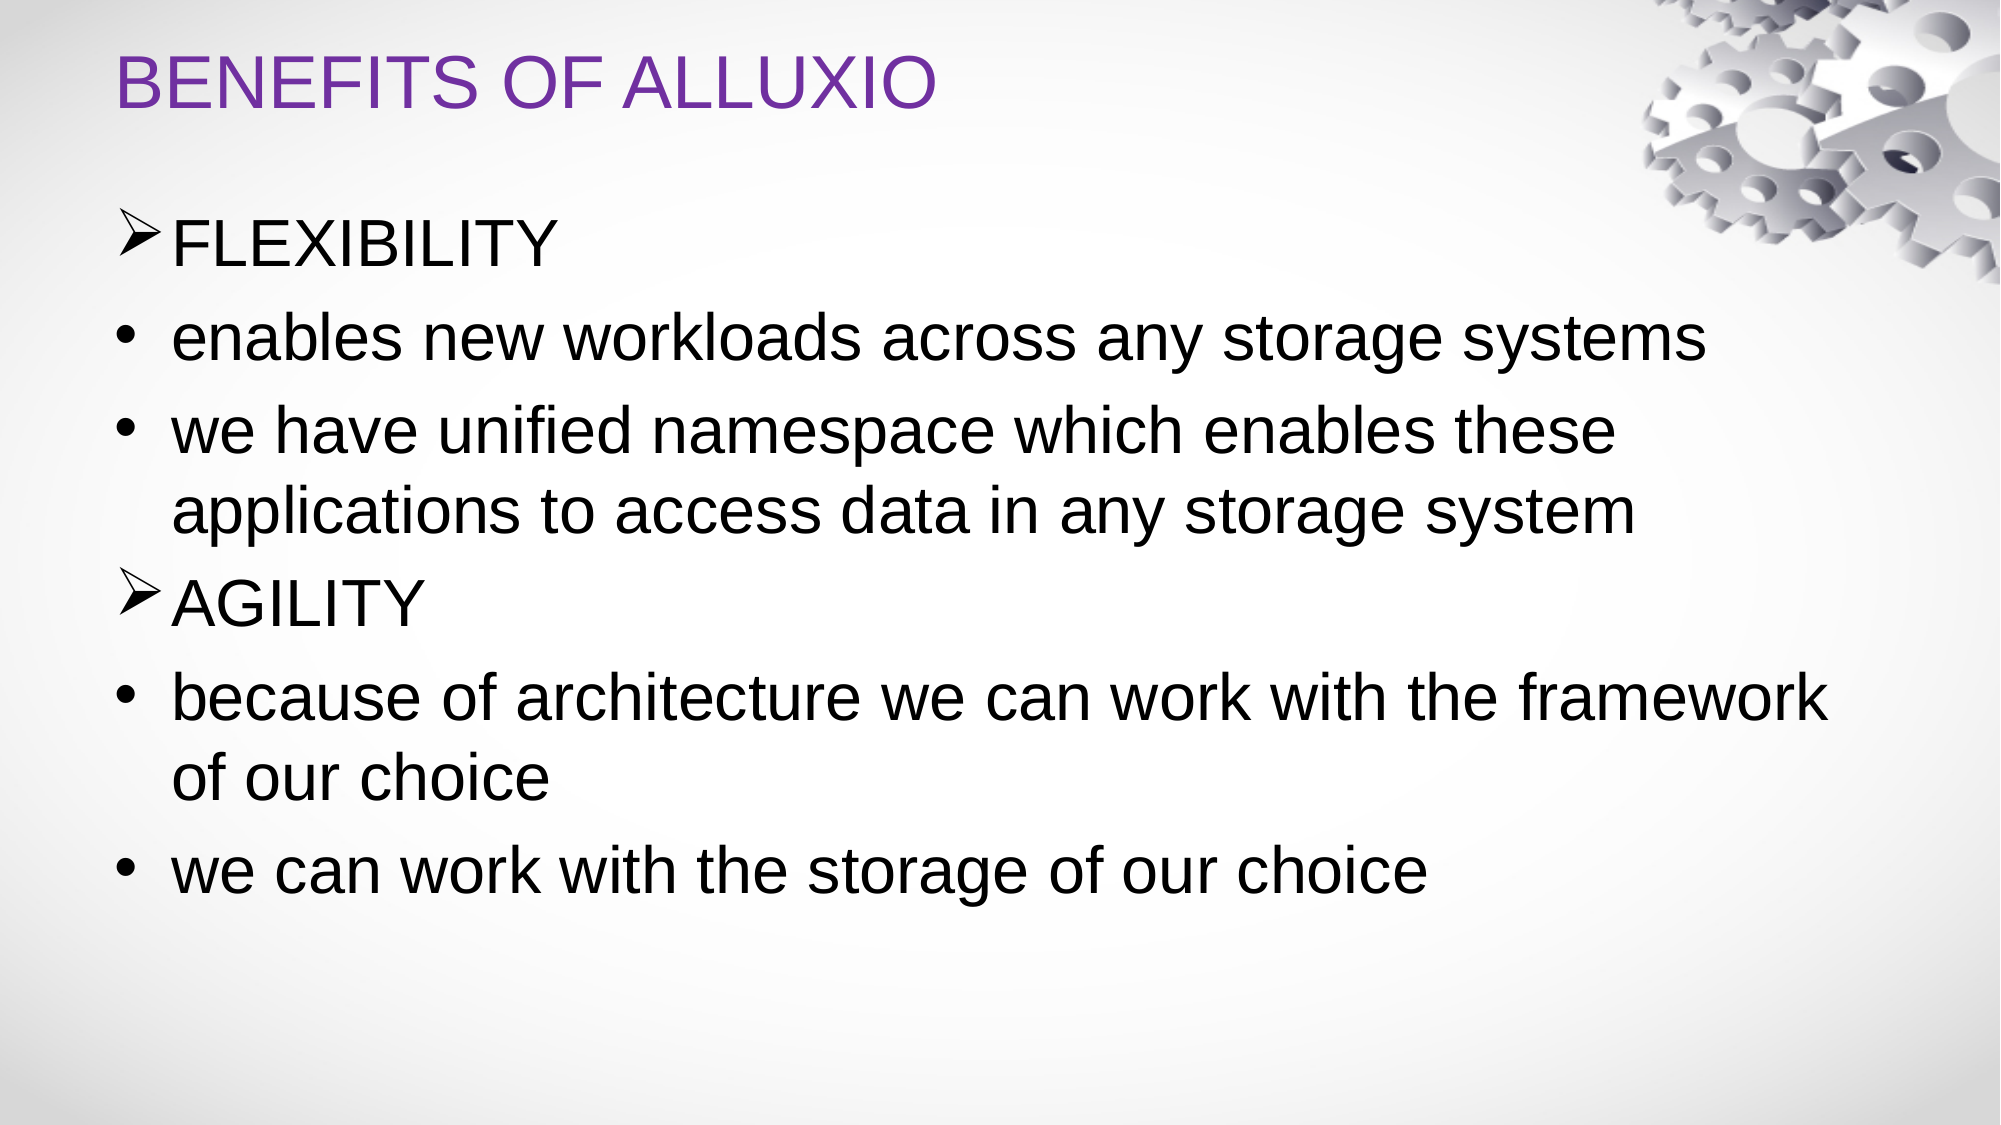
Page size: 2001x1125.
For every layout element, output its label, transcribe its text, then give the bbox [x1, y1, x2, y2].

picture [0, 0, 2000, 1125]
text_box BENEFITS OF ALLUXIO [99, 31, 1900, 127]
text_box FLEXIBILITY enables new workloads across any storage systems we have unified namespace which enables these applications to access data in any storage system AGILITY because of architecture we can work with the framework of our choice we can work with the storage of our choice [99, 192, 1900, 1006]
